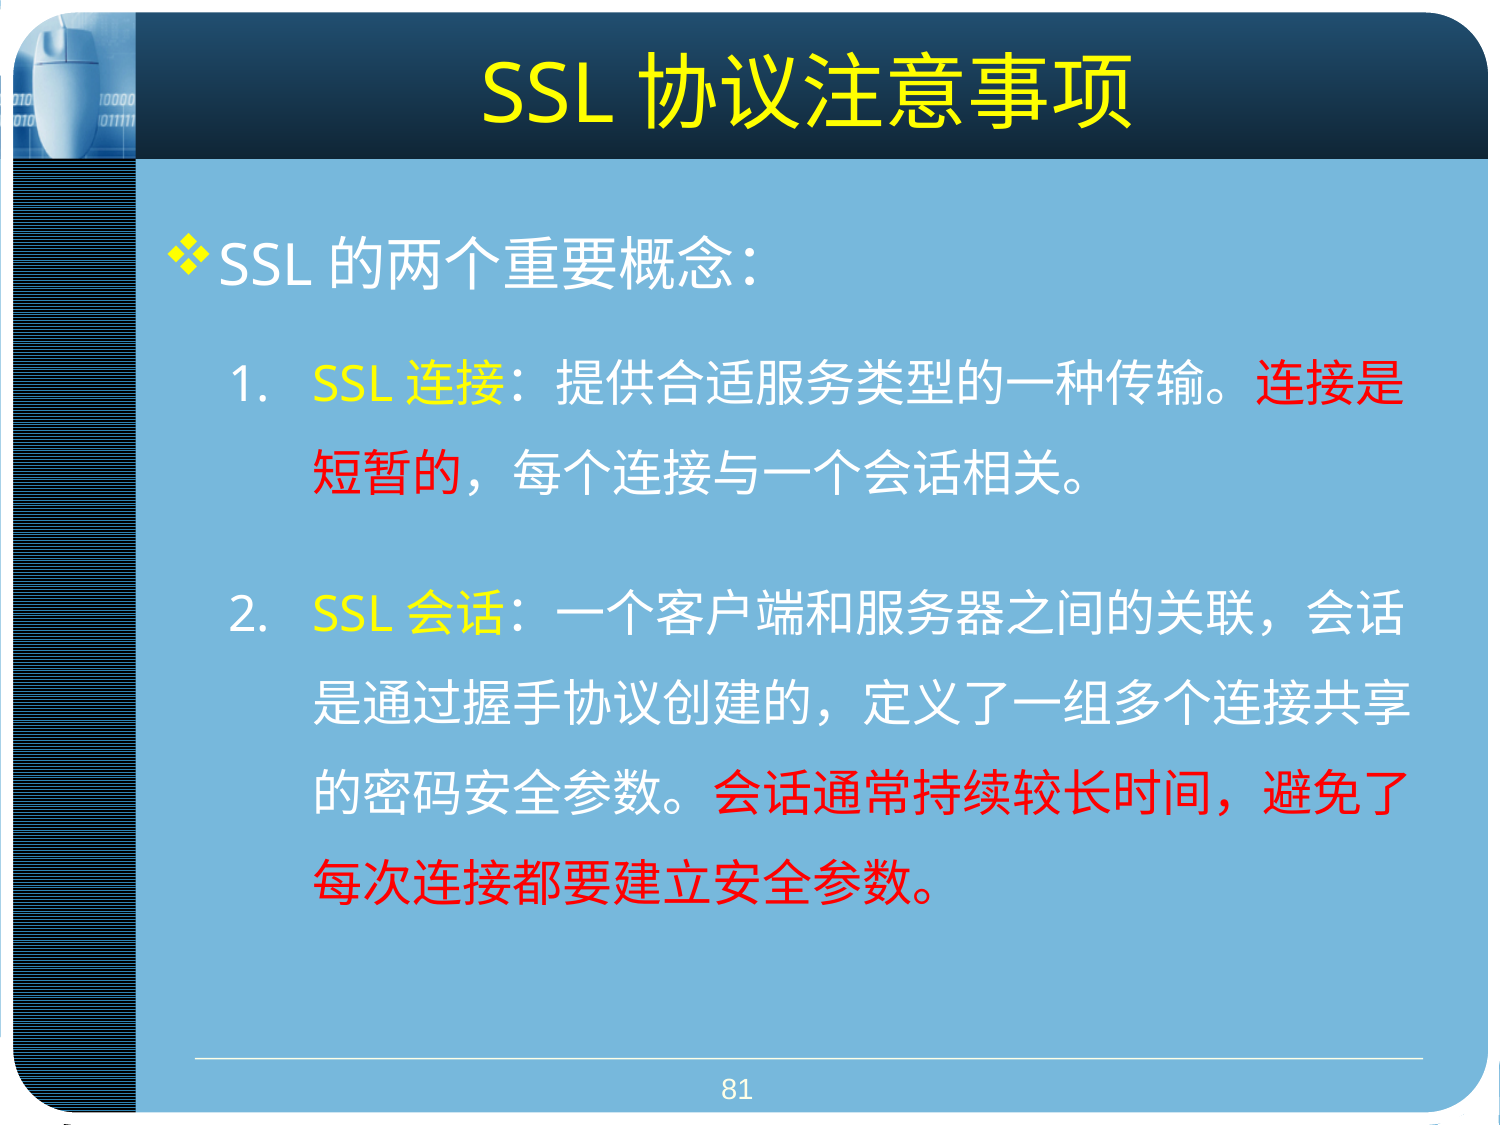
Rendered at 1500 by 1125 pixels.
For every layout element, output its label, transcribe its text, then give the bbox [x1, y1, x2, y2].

title SSL协议注意事项 [194, 30, 1420, 149]
slide_number 81 [562, 1062, 913, 1113]
picture [14, 13, 136, 158]
list SSL的两个重要概念： SSL连接：提供合适服务类型的一种传输。连接是短暂的，每个连接与一个会话相关。 SSL会话：一个客户端和服务器之间的关联，会话是通过握手协议创建的，定义了一组多个连接共享的密码安全参数。会话通常持续较长时间，避免了每次连接都要建立安全参数。 [147, 184, 1464, 1038]
